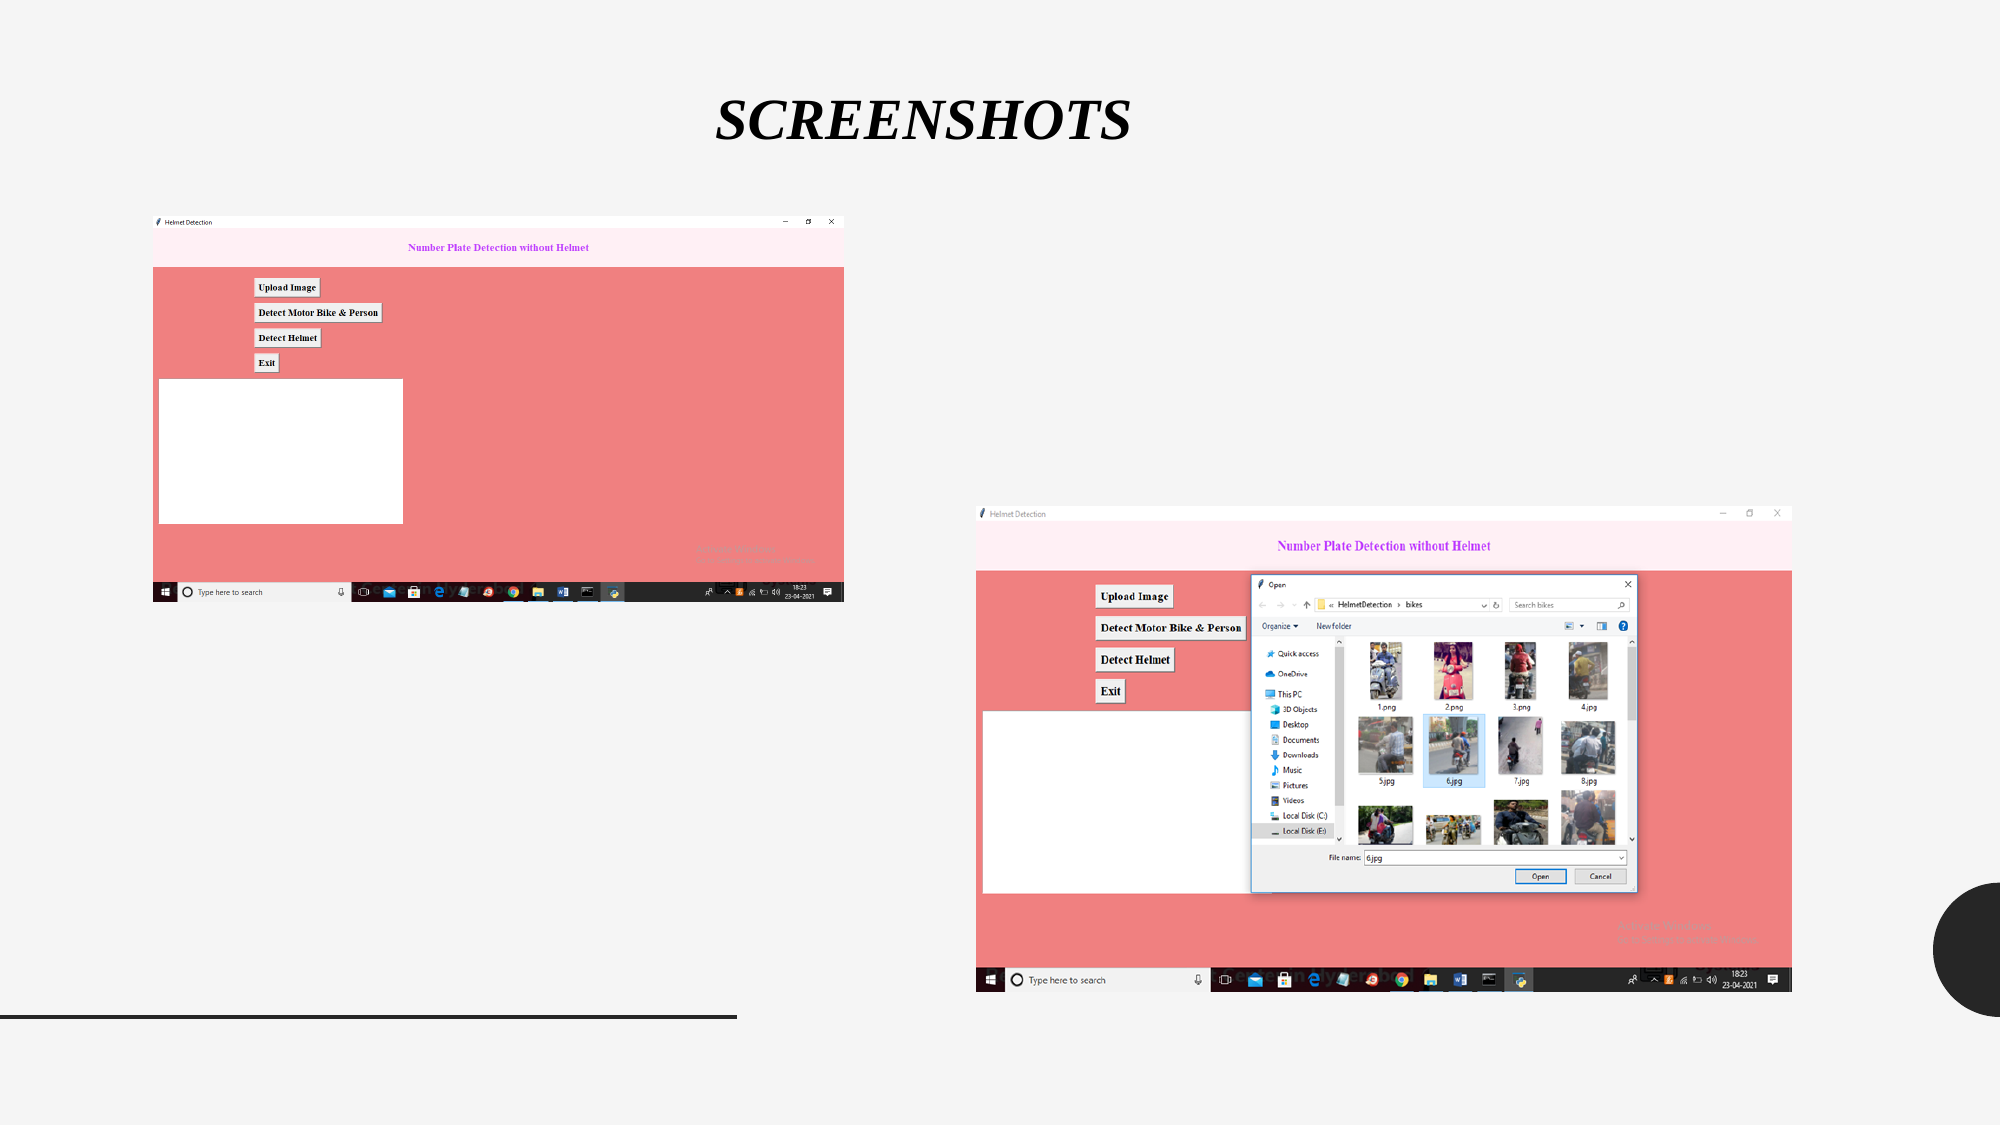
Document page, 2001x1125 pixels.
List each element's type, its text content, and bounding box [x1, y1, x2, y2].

text_box SCREENSHOTS [700, 73, 1148, 159]
picture [153, 216, 844, 602]
picture [975, 506, 1792, 992]
